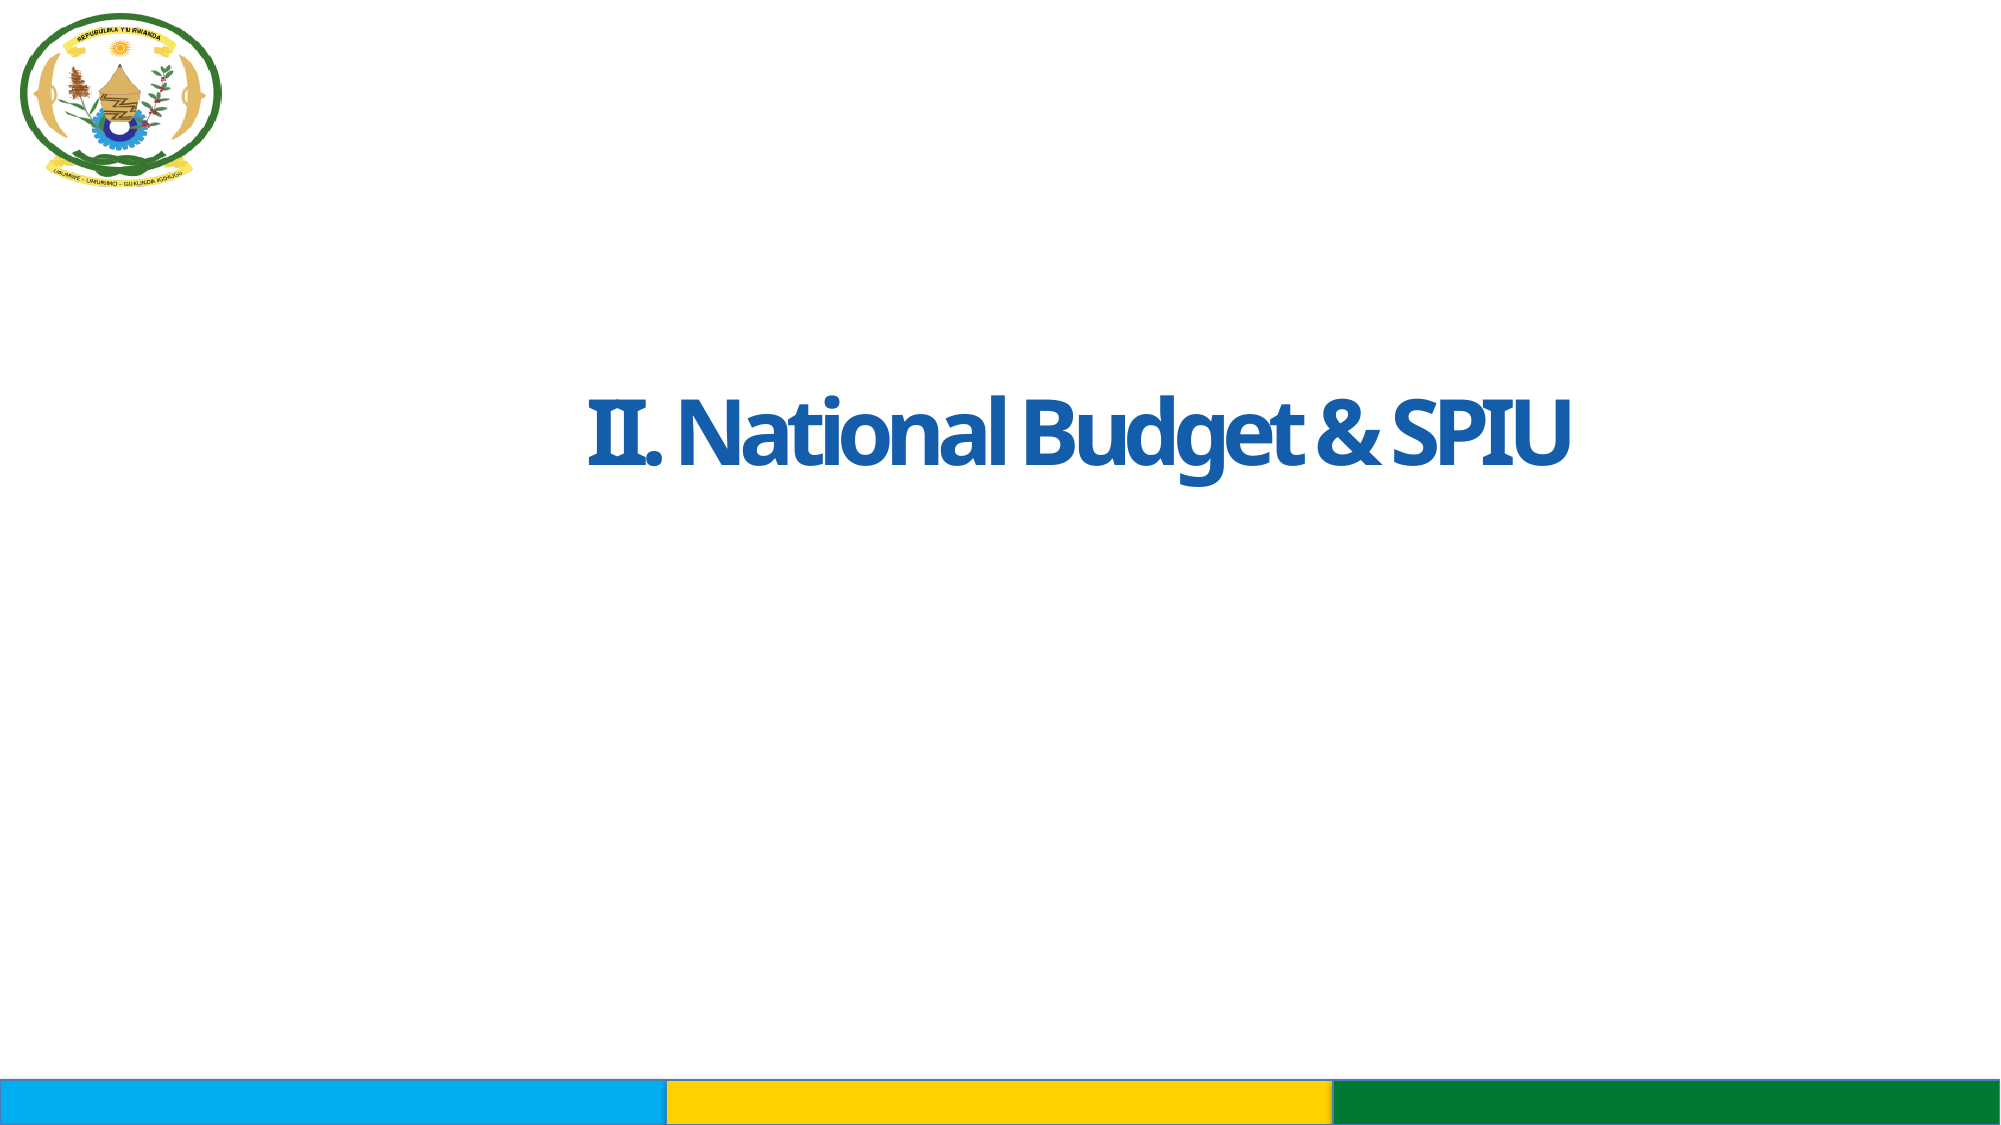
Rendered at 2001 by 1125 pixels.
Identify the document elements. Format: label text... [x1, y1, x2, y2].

text_box [0, 1079, 665, 1125]
text_box II. National Budget & SPIU [257, 366, 1908, 491]
text_box [1332, 1079, 2000, 1125]
text_box [666, 1079, 1331, 1125]
picture [20, 13, 222, 187]
